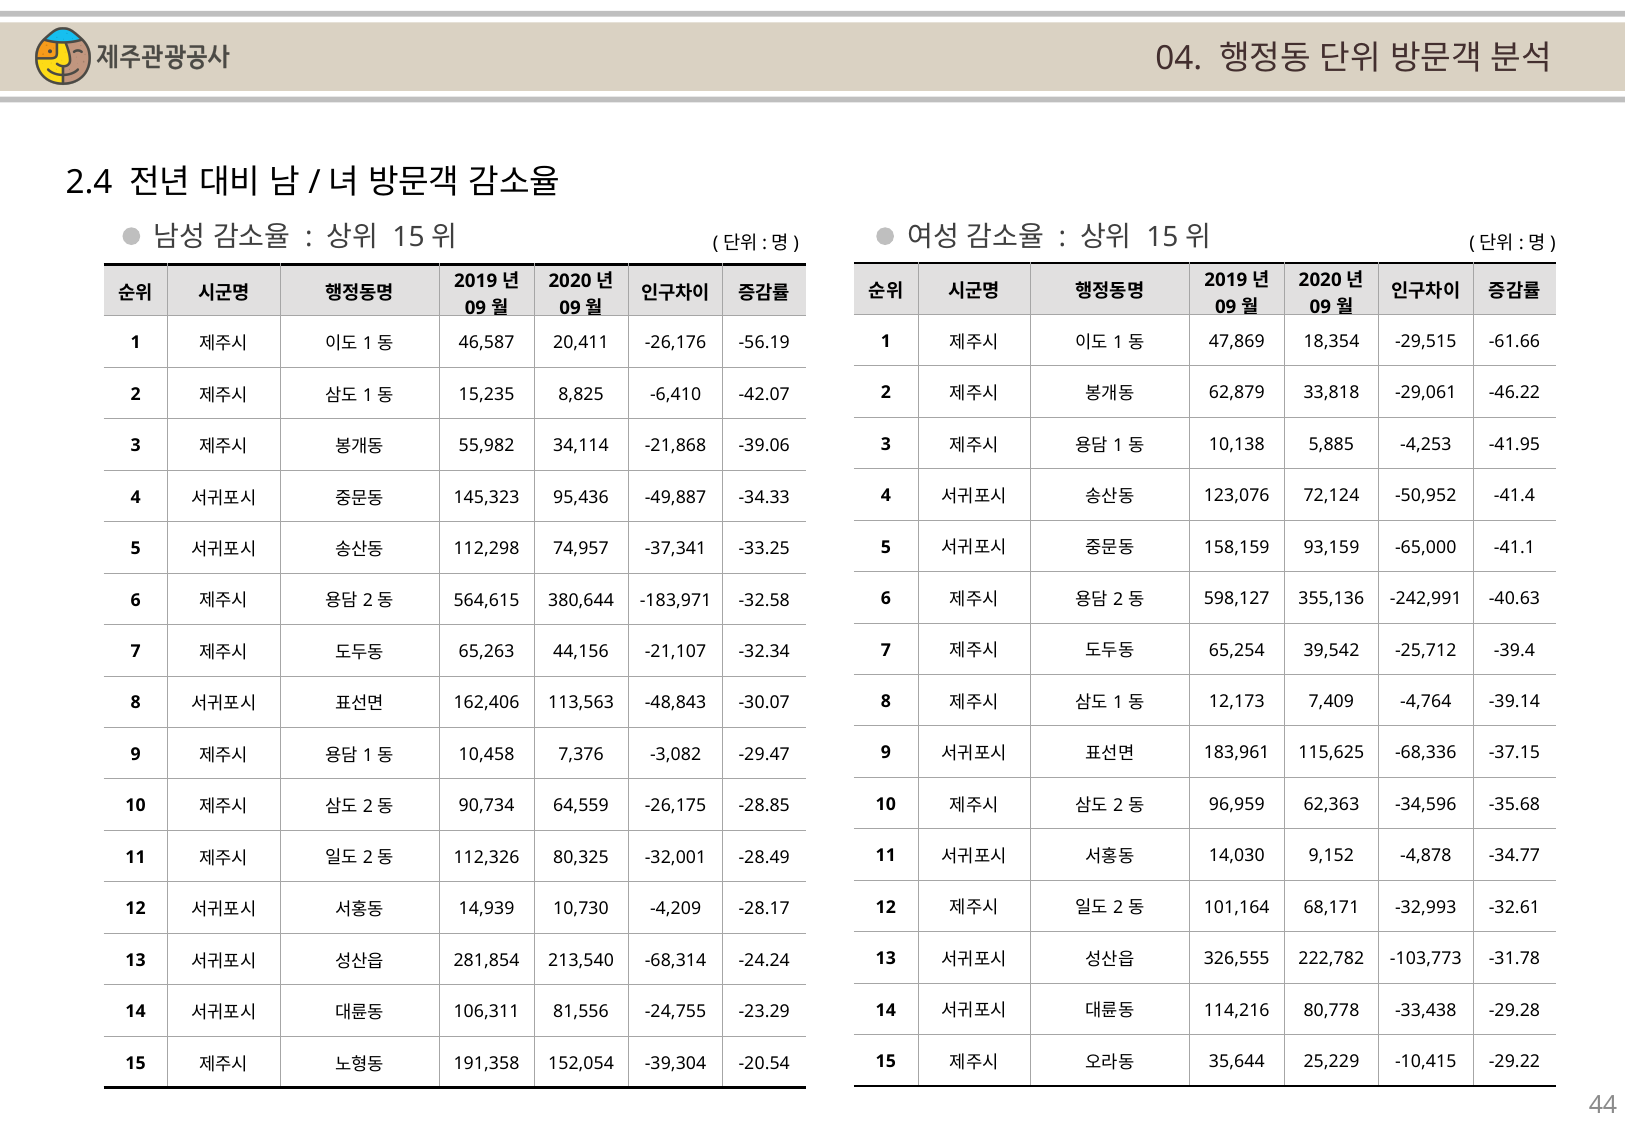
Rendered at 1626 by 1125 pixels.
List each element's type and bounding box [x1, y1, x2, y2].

table_header [281, 266, 439, 315]
table_cell [168, 1037, 280, 1086]
table_cell [168, 522, 280, 573]
table_cell [723, 471, 806, 521]
table_cell [919, 675, 1030, 725]
table_cell [440, 677, 534, 727]
table_cell [629, 471, 722, 521]
table_cell [535, 1037, 628, 1086]
table_cell [723, 934, 806, 984]
table_cell [1031, 418, 1189, 468]
table_cell [854, 1035, 918, 1085]
table_cell [1379, 315, 1473, 365]
table_cell [1285, 726, 1378, 777]
table_cell [1285, 778, 1378, 828]
table_cell [1285, 418, 1378, 468]
text_box [50, 152, 1144, 208]
table_cell [281, 625, 439, 676]
table_cell [440, 471, 534, 521]
table_cell [104, 1037, 167, 1086]
table_cell [723, 316, 806, 367]
table_cell [1474, 984, 1556, 1034]
table_cell [1190, 932, 1284, 983]
table_cell [1474, 315, 1556, 365]
table_cell [723, 1037, 806, 1086]
table_cell [919, 366, 1030, 417]
table_cell [723, 522, 806, 573]
table_cell [535, 419, 628, 470]
table_cell [1474, 675, 1556, 725]
table_cell [629, 882, 722, 933]
table_cell [919, 418, 1030, 468]
table_cell [1285, 984, 1378, 1034]
table_cell [1285, 572, 1378, 623]
table_cell [1285, 829, 1378, 880]
table_header [1379, 264, 1473, 314]
table_header [723, 266, 806, 315]
table_cell [919, 521, 1030, 571]
text_box [698, 223, 814, 261]
table_cell [281, 419, 439, 470]
table_cell [629, 368, 722, 418]
table_cell [281, 779, 439, 830]
table_cell [1474, 366, 1556, 417]
table_cell [854, 881, 918, 931]
table_cell [1379, 1035, 1473, 1063]
table_cell [440, 831, 534, 881]
table_cell [281, 934, 439, 984]
table_cell [1190, 675, 1284, 725]
table_cell [1190, 1035, 1284, 1085]
table_cell [1190, 572, 1284, 623]
table_header [535, 266, 628, 315]
table_cell [1474, 624, 1556, 674]
table_cell [535, 522, 628, 573]
table_cell [104, 471, 167, 521]
table_cell [854, 984, 918, 1034]
table_cell [1474, 572, 1556, 623]
table_cell [854, 932, 918, 983]
table_cell [629, 677, 722, 727]
table_cell [629, 522, 722, 573]
table_cell [168, 779, 280, 830]
table_cell [919, 932, 1030, 983]
table_cell [629, 316, 722, 367]
table_cell [1474, 521, 1556, 571]
table_cell [1285, 521, 1378, 571]
table_cell [168, 677, 280, 727]
table_cell [854, 675, 918, 725]
table_cell [1031, 881, 1189, 931]
table_cell [535, 471, 628, 521]
table_cell [168, 728, 280, 778]
table_cell [440, 368, 534, 418]
table_cell [629, 779, 722, 830]
table_cell [629, 831, 722, 881]
table_header [168, 266, 280, 315]
table_cell [535, 574, 628, 624]
table_cell [104, 882, 167, 933]
table_cell [629, 625, 722, 676]
table_cell [440, 522, 534, 573]
table_cell [535, 934, 628, 984]
table_header [919, 264, 1030, 314]
table_cell [104, 368, 167, 418]
table_cell [535, 728, 628, 778]
table_cell [1190, 984, 1284, 1034]
table_cell [281, 368, 439, 418]
table_cell [1031, 984, 1189, 1034]
table_cell [919, 726, 1030, 777]
table_header [1285, 264, 1378, 314]
text_box [1454, 223, 1571, 261]
table_cell [440, 779, 534, 830]
table_cell [1379, 932, 1473, 983]
table_cell [1031, 932, 1189, 983]
table_cell [104, 934, 167, 984]
table_cell [1474, 726, 1556, 777]
table_cell [919, 1035, 1030, 1085]
table_cell [854, 521, 918, 571]
picture [31, 26, 232, 87]
table_cell [104, 316, 167, 367]
table_cell [168, 625, 280, 676]
table_cell [854, 624, 918, 674]
table_cell [1285, 1035, 1378, 1063]
table_cell [440, 934, 534, 984]
table_cell [281, 471, 439, 521]
table_cell [440, 882, 534, 933]
table_cell [535, 316, 628, 367]
table_cell [440, 574, 534, 624]
table_cell [281, 316, 439, 367]
table_cell [1285, 624, 1378, 674]
table_cell [104, 728, 167, 778]
table_cell [1379, 881, 1473, 931]
table_cell [919, 469, 1030, 520]
table_cell [723, 368, 806, 418]
table_cell [1190, 778, 1284, 828]
table_cell [281, 1037, 439, 1086]
table_cell [1031, 366, 1189, 417]
table_cell [104, 677, 167, 727]
table_cell [919, 778, 1030, 828]
table_header [1474, 264, 1556, 314]
table_cell [1285, 675, 1378, 725]
table_cell [440, 625, 534, 676]
table_cell [104, 985, 167, 1036]
table_cell [1031, 726, 1189, 777]
table_cell [440, 728, 534, 778]
table_cell [104, 574, 167, 624]
table_cell [1190, 315, 1284, 365]
table_cell [440, 419, 534, 470]
table_cell [1379, 521, 1473, 571]
table_cell [1379, 778, 1473, 828]
table_header [104, 266, 167, 315]
table_cell [1379, 624, 1473, 674]
table_cell [1285, 315, 1378, 365]
table_cell [854, 829, 918, 880]
table_cell [1474, 469, 1556, 520]
table_cell [535, 677, 628, 727]
table_cell [535, 831, 628, 881]
table_cell [535, 985, 628, 1036]
table_cell [168, 471, 280, 521]
table_cell [1474, 932, 1556, 983]
table_cell [629, 985, 722, 1036]
table_cell [104, 625, 167, 676]
table_cell [1474, 829, 1556, 880]
table_cell [1190, 829, 1284, 880]
table_cell [1190, 726, 1284, 777]
table_cell [168, 316, 280, 367]
table_cell [629, 1037, 722, 1086]
table_cell [854, 778, 918, 828]
table_cell [854, 572, 918, 623]
table_cell [629, 574, 722, 624]
table_cell [104, 522, 167, 573]
table_cell [629, 728, 722, 778]
table_cell [1379, 829, 1473, 880]
table_cell [1474, 778, 1556, 828]
table_cell [629, 419, 722, 470]
table_cell [919, 881, 1030, 931]
table_cell [1031, 1035, 1189, 1085]
table_cell [854, 726, 918, 777]
table_cell [1379, 469, 1473, 520]
table_cell [723, 728, 806, 778]
table_cell [440, 985, 534, 1036]
table_cell [854, 315, 918, 365]
table_cell [168, 419, 280, 470]
table_cell [168, 882, 280, 933]
table_cell [1379, 366, 1473, 417]
table_cell [919, 984, 1030, 1034]
table_cell [1190, 366, 1284, 417]
table_cell [629, 934, 722, 984]
table_cell [854, 418, 918, 468]
table_cell [919, 315, 1030, 365]
table_cell [168, 368, 280, 418]
table_header [629, 266, 722, 315]
table_cell [168, 574, 280, 624]
table_cell [1379, 572, 1473, 623]
table_cell [723, 677, 806, 727]
table_cell [1474, 418, 1556, 468]
table_cell [1190, 418, 1284, 468]
table_cell [723, 625, 806, 676]
table_cell [723, 574, 806, 624]
table_cell [1190, 881, 1284, 931]
table_cell [1285, 881, 1378, 931]
table_cell [1285, 366, 1378, 417]
table_cell [168, 985, 280, 1036]
table_cell [1285, 469, 1378, 520]
table_cell [1474, 1035, 1556, 1063]
table_cell [1031, 315, 1189, 365]
table_cell [1379, 675, 1473, 725]
table_cell [1379, 984, 1473, 1034]
table_cell [1474, 881, 1556, 931]
table_cell [281, 677, 439, 727]
table_cell [1031, 675, 1189, 725]
table_header [1031, 264, 1189, 314]
table_cell [535, 368, 628, 418]
table_header [854, 264, 918, 314]
table_cell [854, 469, 918, 520]
table_cell [1379, 418, 1473, 468]
table_cell [104, 779, 167, 830]
table_cell [854, 366, 918, 417]
table_cell [1031, 778, 1189, 828]
table_cell [723, 831, 806, 881]
text_box [1042, 28, 1595, 84]
table_cell [440, 316, 534, 367]
table_cell [440, 1037, 534, 1086]
table_cell [1285, 932, 1378, 983]
table_cell [535, 779, 628, 830]
table_cell [1031, 829, 1189, 880]
table_cell [1190, 521, 1284, 571]
table_cell [104, 831, 167, 881]
table_cell [919, 829, 1030, 880]
table_cell [723, 779, 806, 830]
table_cell [281, 574, 439, 624]
table_cell [723, 882, 806, 933]
table_cell [281, 522, 439, 573]
table_cell [168, 831, 280, 881]
table_cell [723, 419, 806, 470]
table_cell [281, 882, 439, 933]
table_cell [1190, 624, 1284, 674]
table_cell [281, 831, 439, 881]
table_cell [168, 934, 280, 984]
table_cell [1031, 624, 1189, 674]
table_cell [919, 572, 1030, 623]
table_cell [1379, 726, 1473, 777]
table_header [440, 266, 534, 315]
table_cell [535, 625, 628, 676]
table_cell [1031, 469, 1189, 520]
text_box [121, 210, 472, 260]
table_header [1190, 264, 1284, 314]
table_cell [104, 419, 167, 470]
table_cell [723, 985, 806, 1036]
table_cell [1031, 572, 1189, 623]
slide_number [1251, 1063, 1618, 1123]
table_cell [281, 985, 439, 1036]
table_cell [1190, 469, 1284, 520]
text_box [875, 210, 1226, 260]
table_cell [1031, 521, 1189, 571]
table_cell [535, 882, 628, 933]
table_cell [281, 728, 439, 778]
table_cell [919, 624, 1030, 674]
